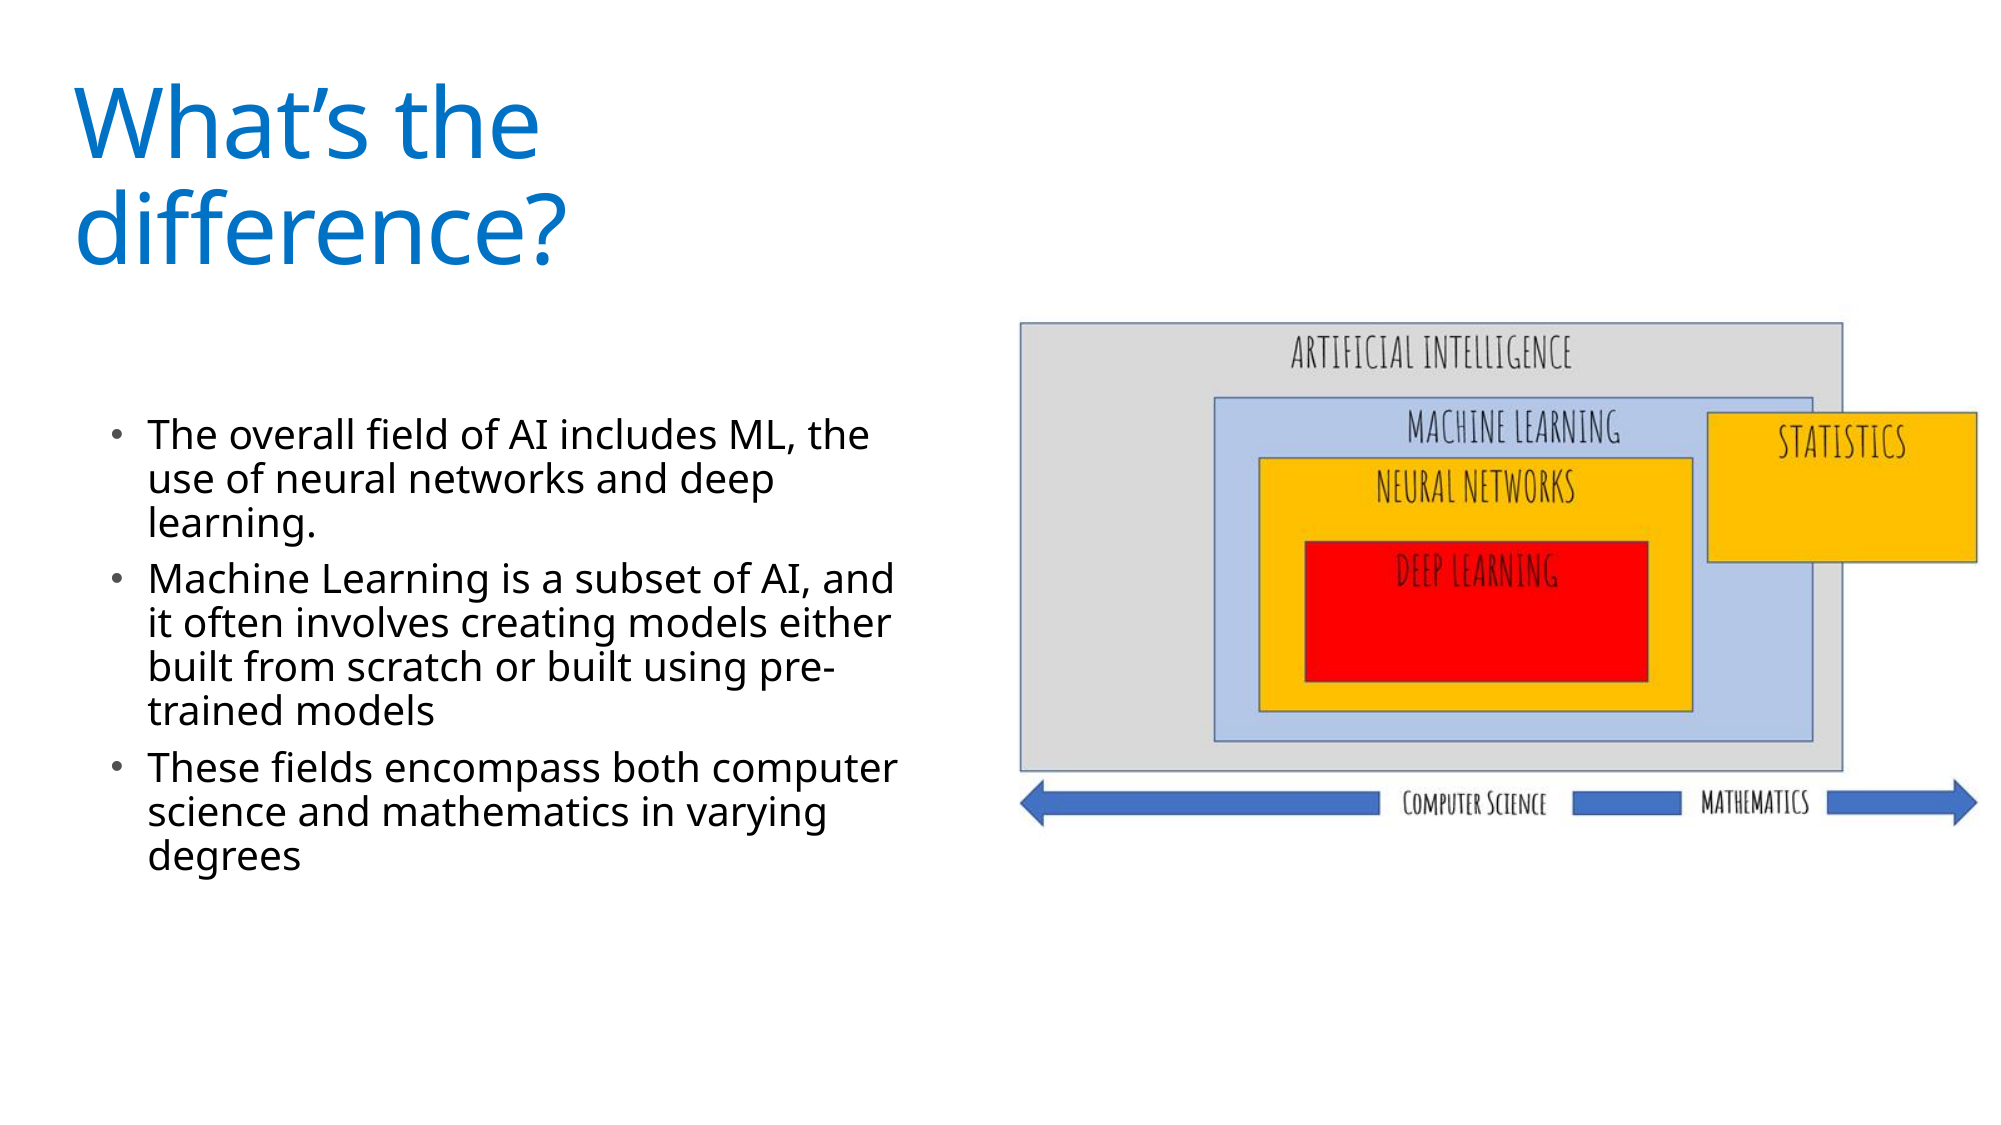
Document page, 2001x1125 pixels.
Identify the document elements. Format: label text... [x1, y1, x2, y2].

picture [999, 286, 2000, 839]
list The overall field of AI includes ML, the use of neural networks and deep learning. Machine Learning is a subset of AI, and it often involves creating models either built from scratch or built using pre-trained models These fields encompass both computer science and mathematics in varying degrees [58, 338, 942, 900]
title What’s the difference? [58, 58, 942, 309]
